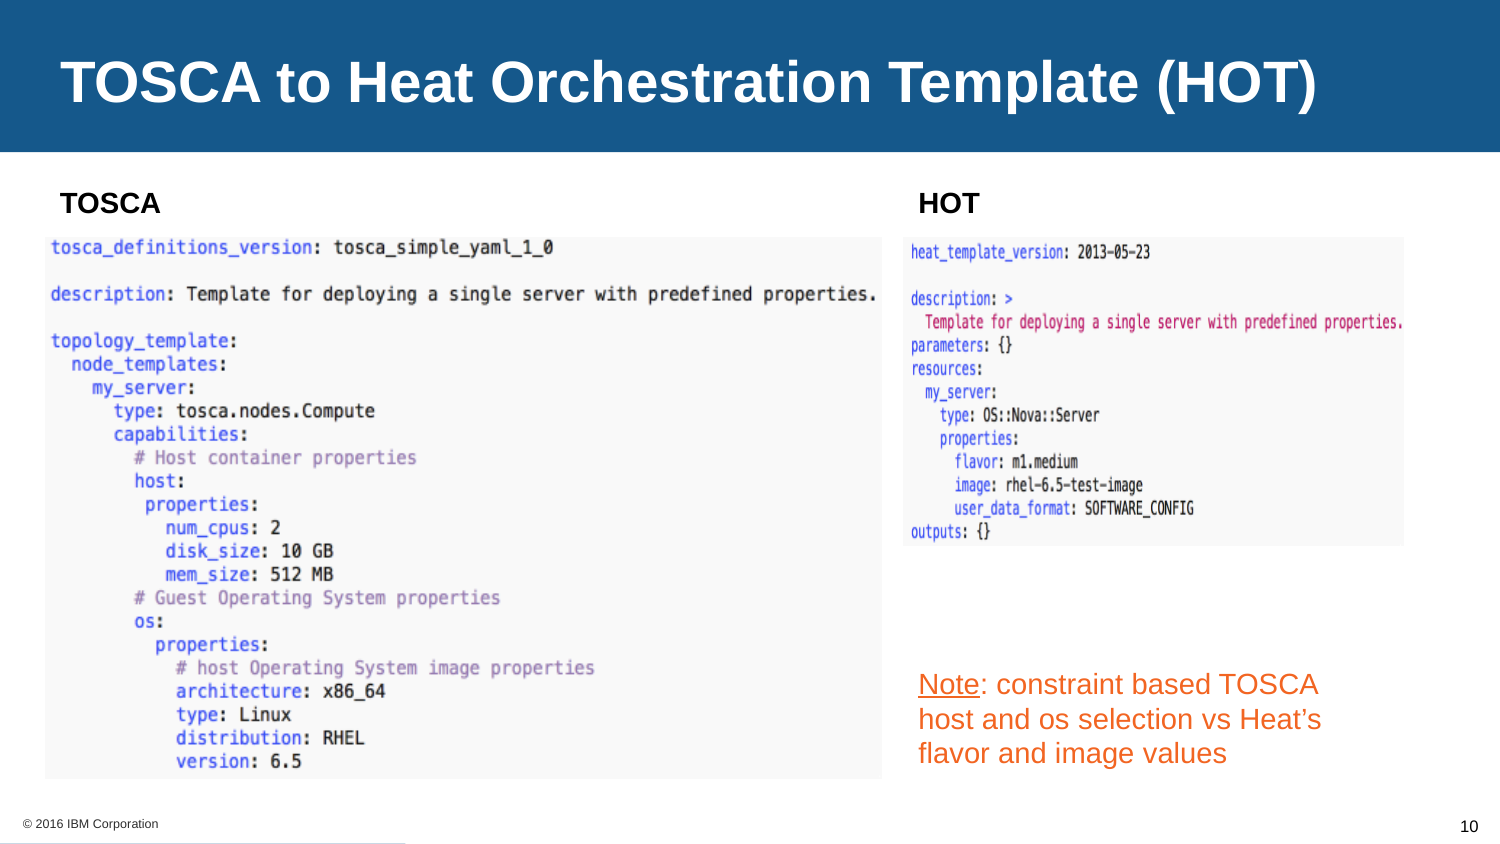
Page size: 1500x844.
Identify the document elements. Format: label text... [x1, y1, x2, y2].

title TOSCA to Heat Orchestration Template (HOT) [45, 12, 1434, 141]
picture [44, 237, 883, 779]
slide_number 10 [1403, 814, 1494, 837]
text_box TOSCA [44, 176, 400, 227]
picture [903, 237, 1404, 546]
text_box Note: constraint based TOSCA host and os selection vs Heat’s flavor and image values [903, 657, 1358, 778]
text_box HOT [903, 176, 1258, 227]
